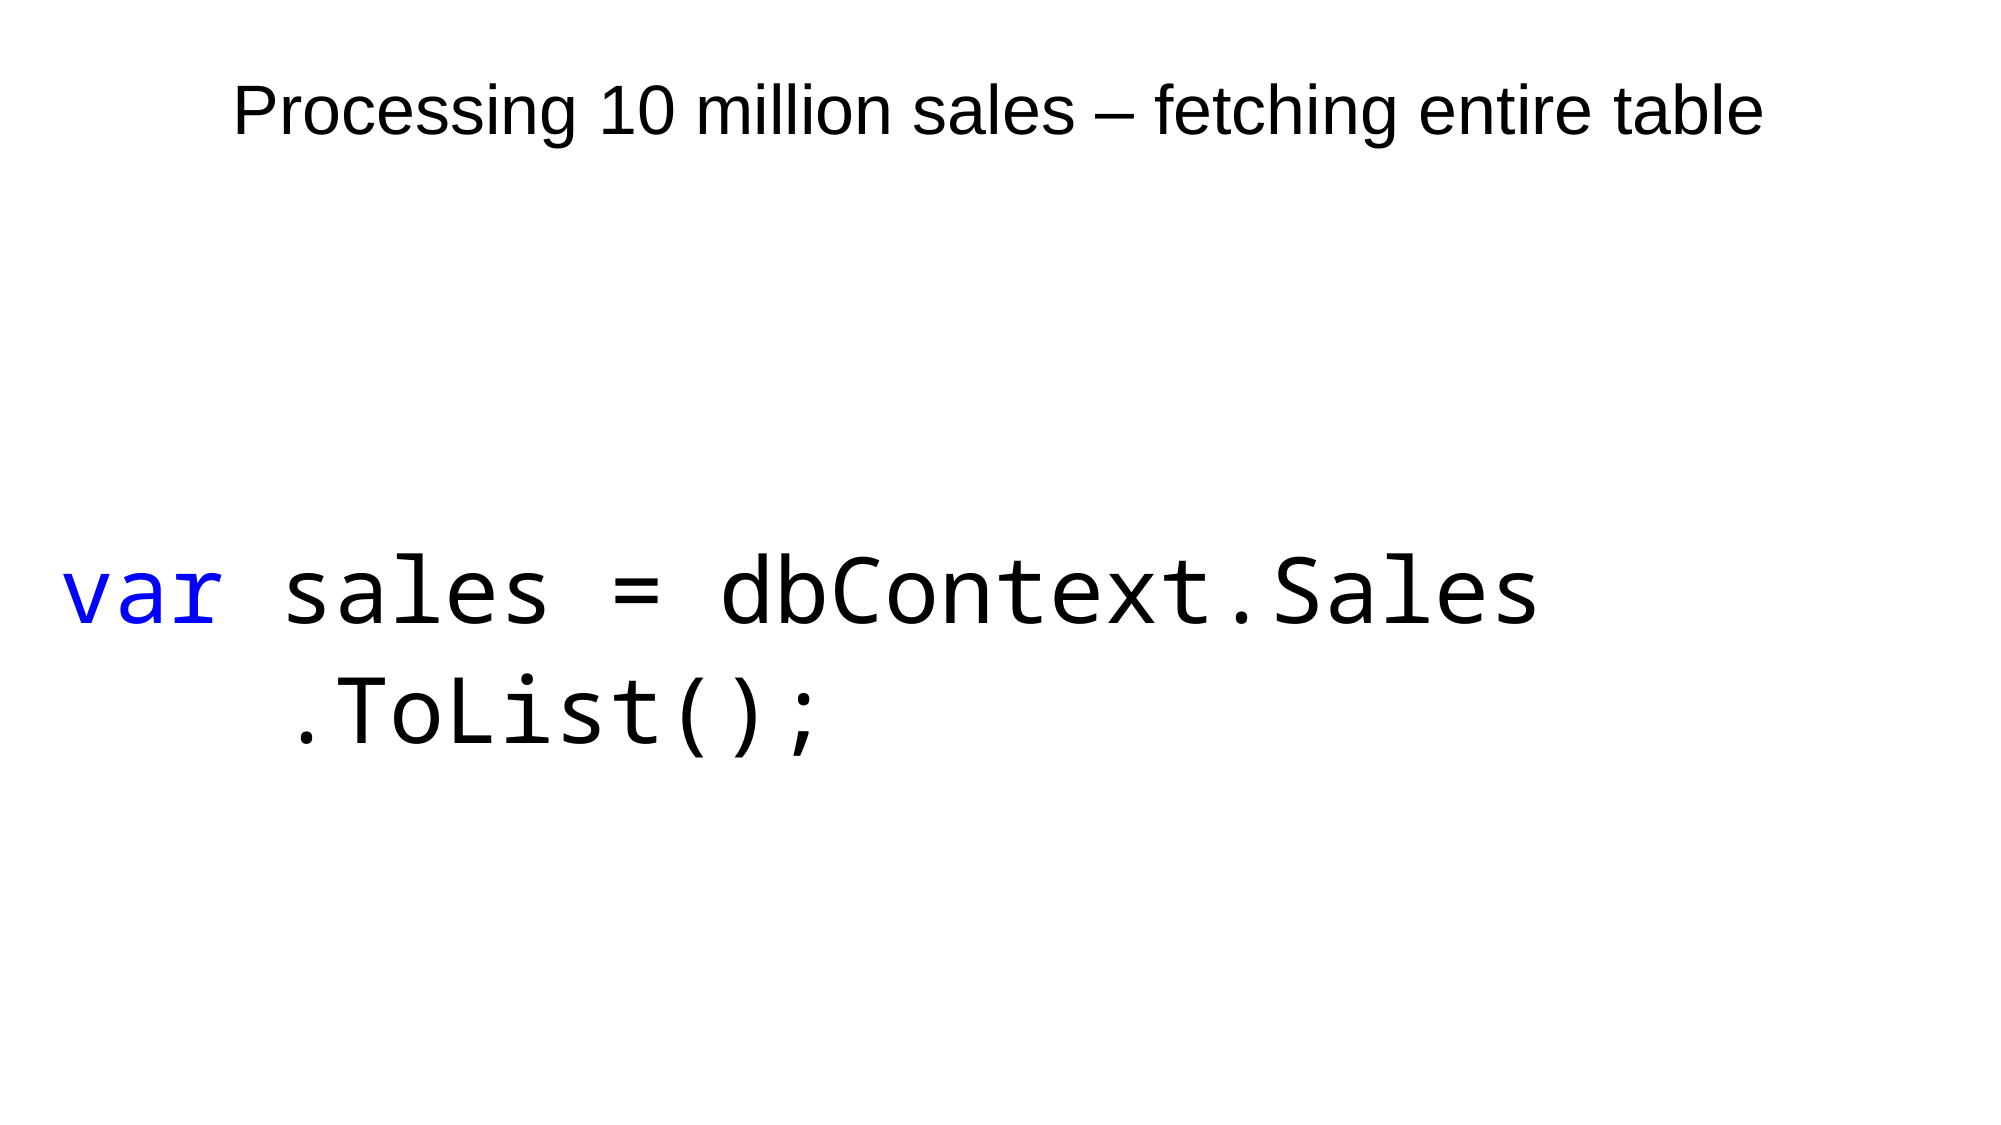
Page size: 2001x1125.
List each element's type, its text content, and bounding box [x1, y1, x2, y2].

list var sales = dbContext.Sales .ToList(); [44, 183, 1956, 1125]
title Processing 10 million sales – fetching entire table [137, 40, 1863, 183]
